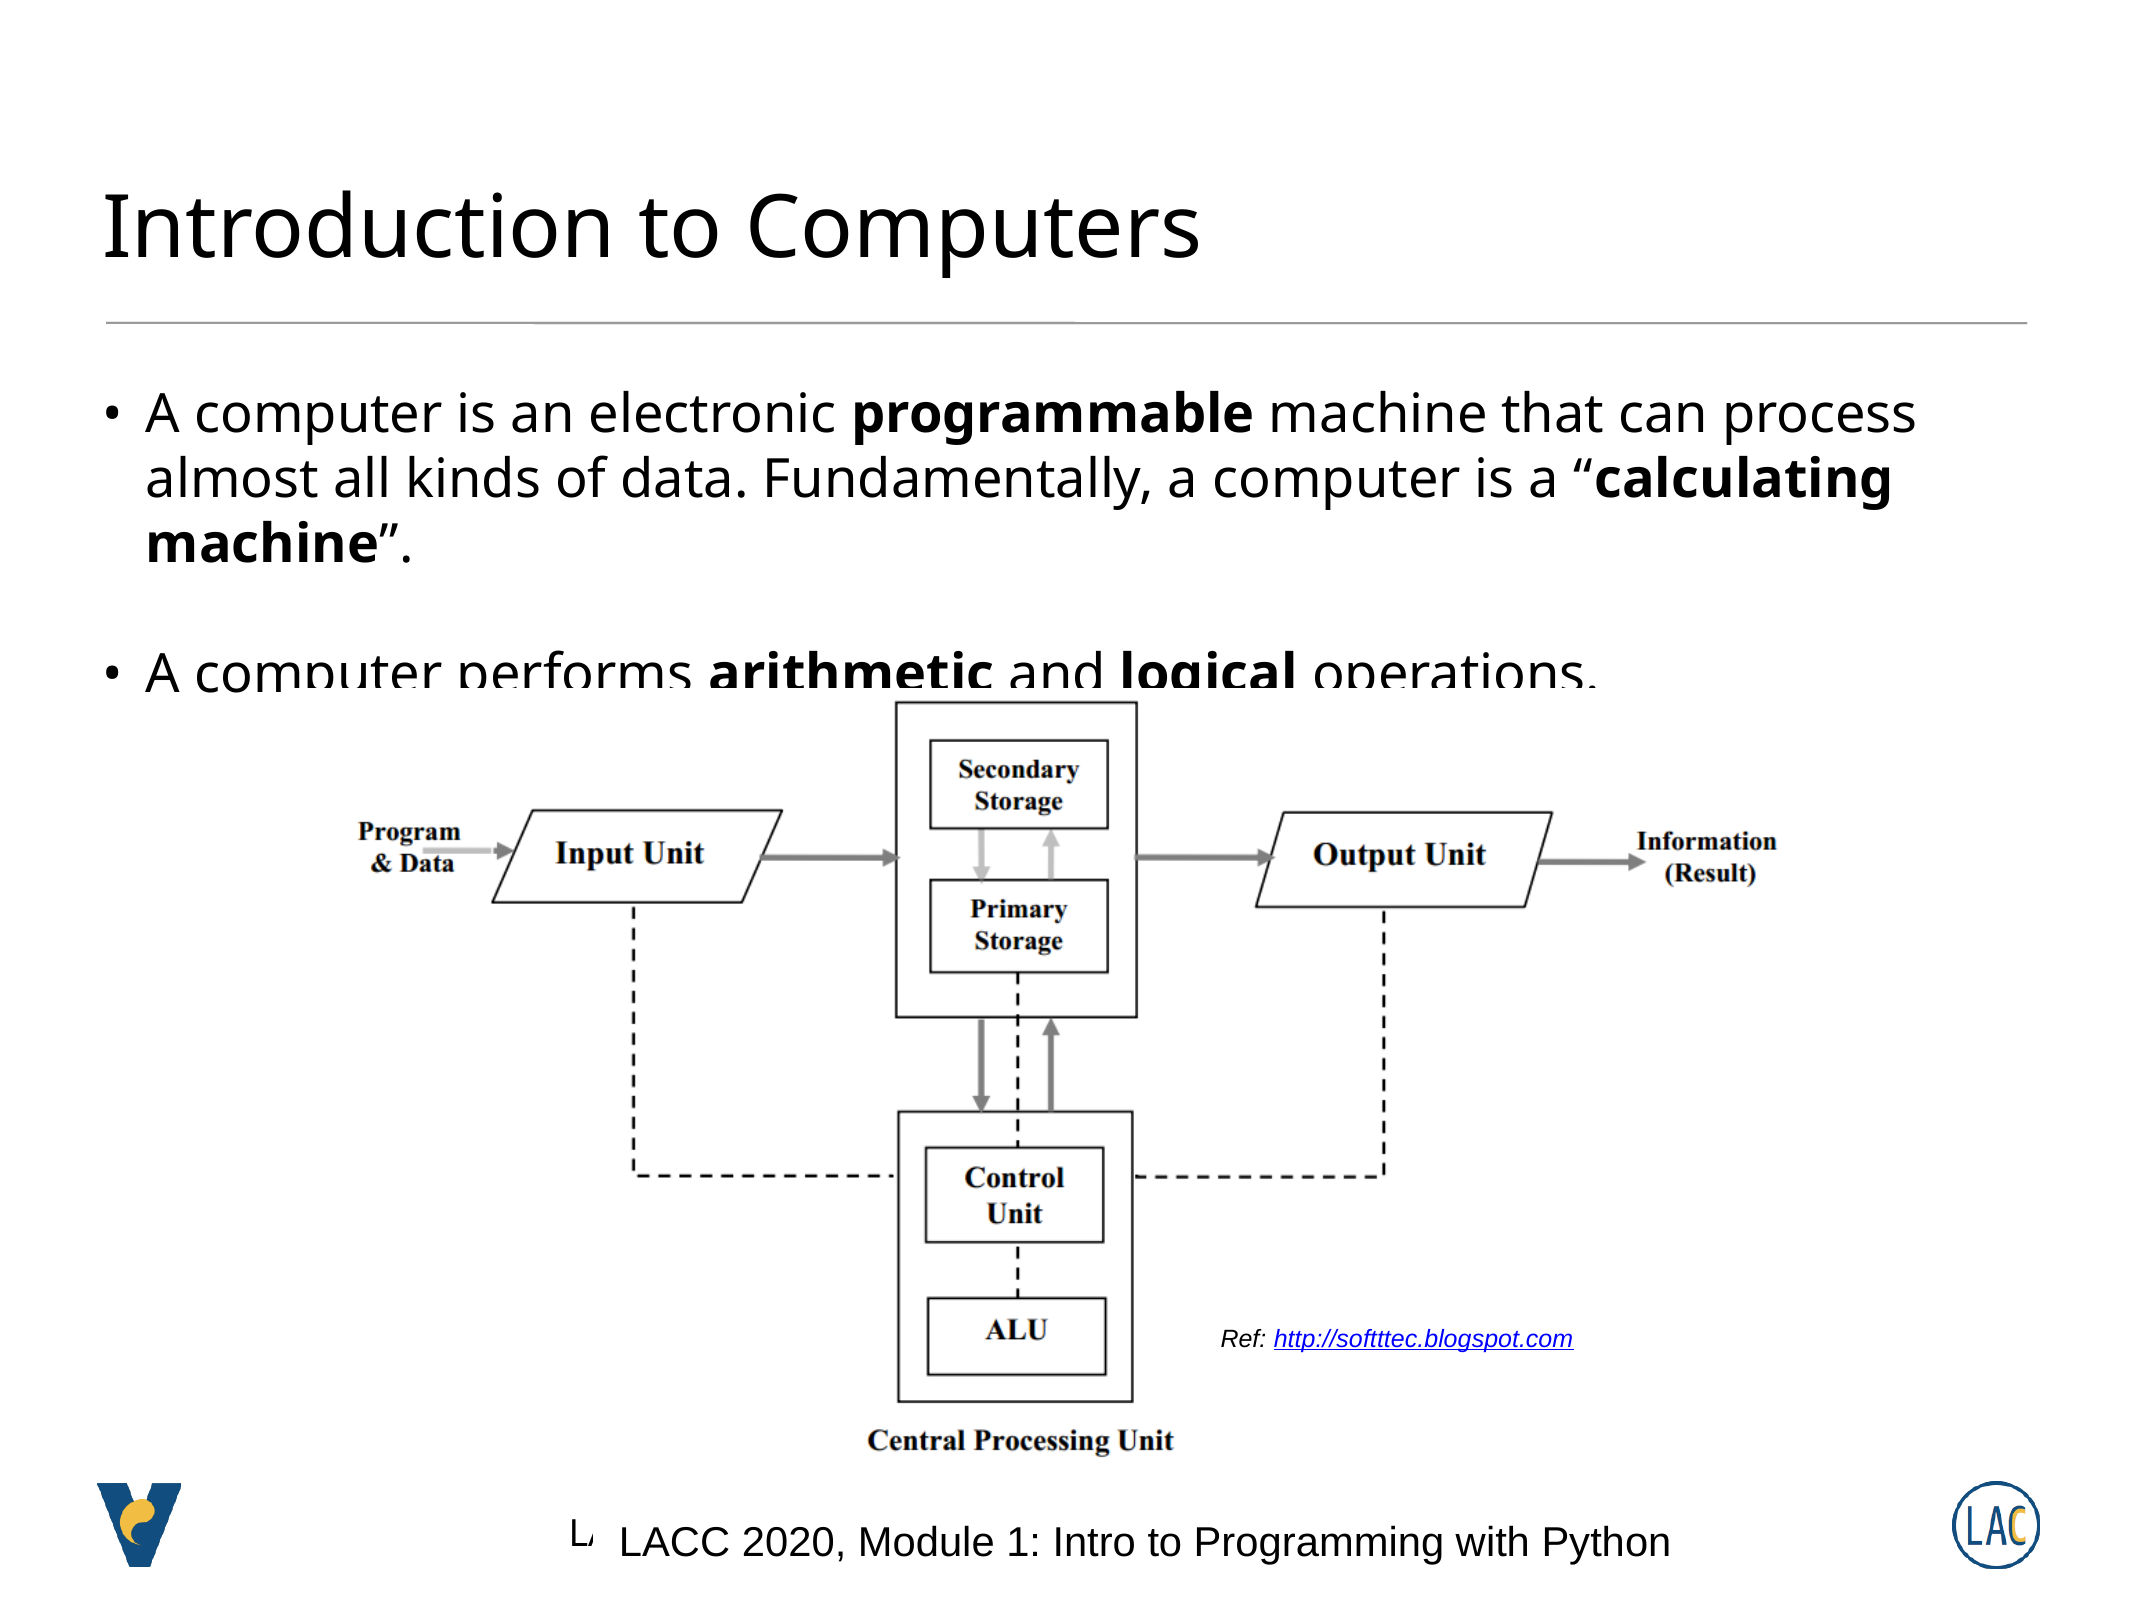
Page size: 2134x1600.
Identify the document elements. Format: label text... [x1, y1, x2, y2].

picture [97, 1483, 181, 1567]
title Introduction to Computers [93, 0, 2041, 284]
list A computer is an electronic programmable machine that can process almost all kinds of data. Fundamentally, a computer is a “calculating machine”. A computer performs arithmetic and logical operations. [93, 369, 2041, 1590]
text_box LACC 2020, Module 1: Intro to Programming with Python [593, 1506, 1698, 1574]
picture [1951, 1480, 2040, 1569]
picture [289, 688, 1844, 1482]
